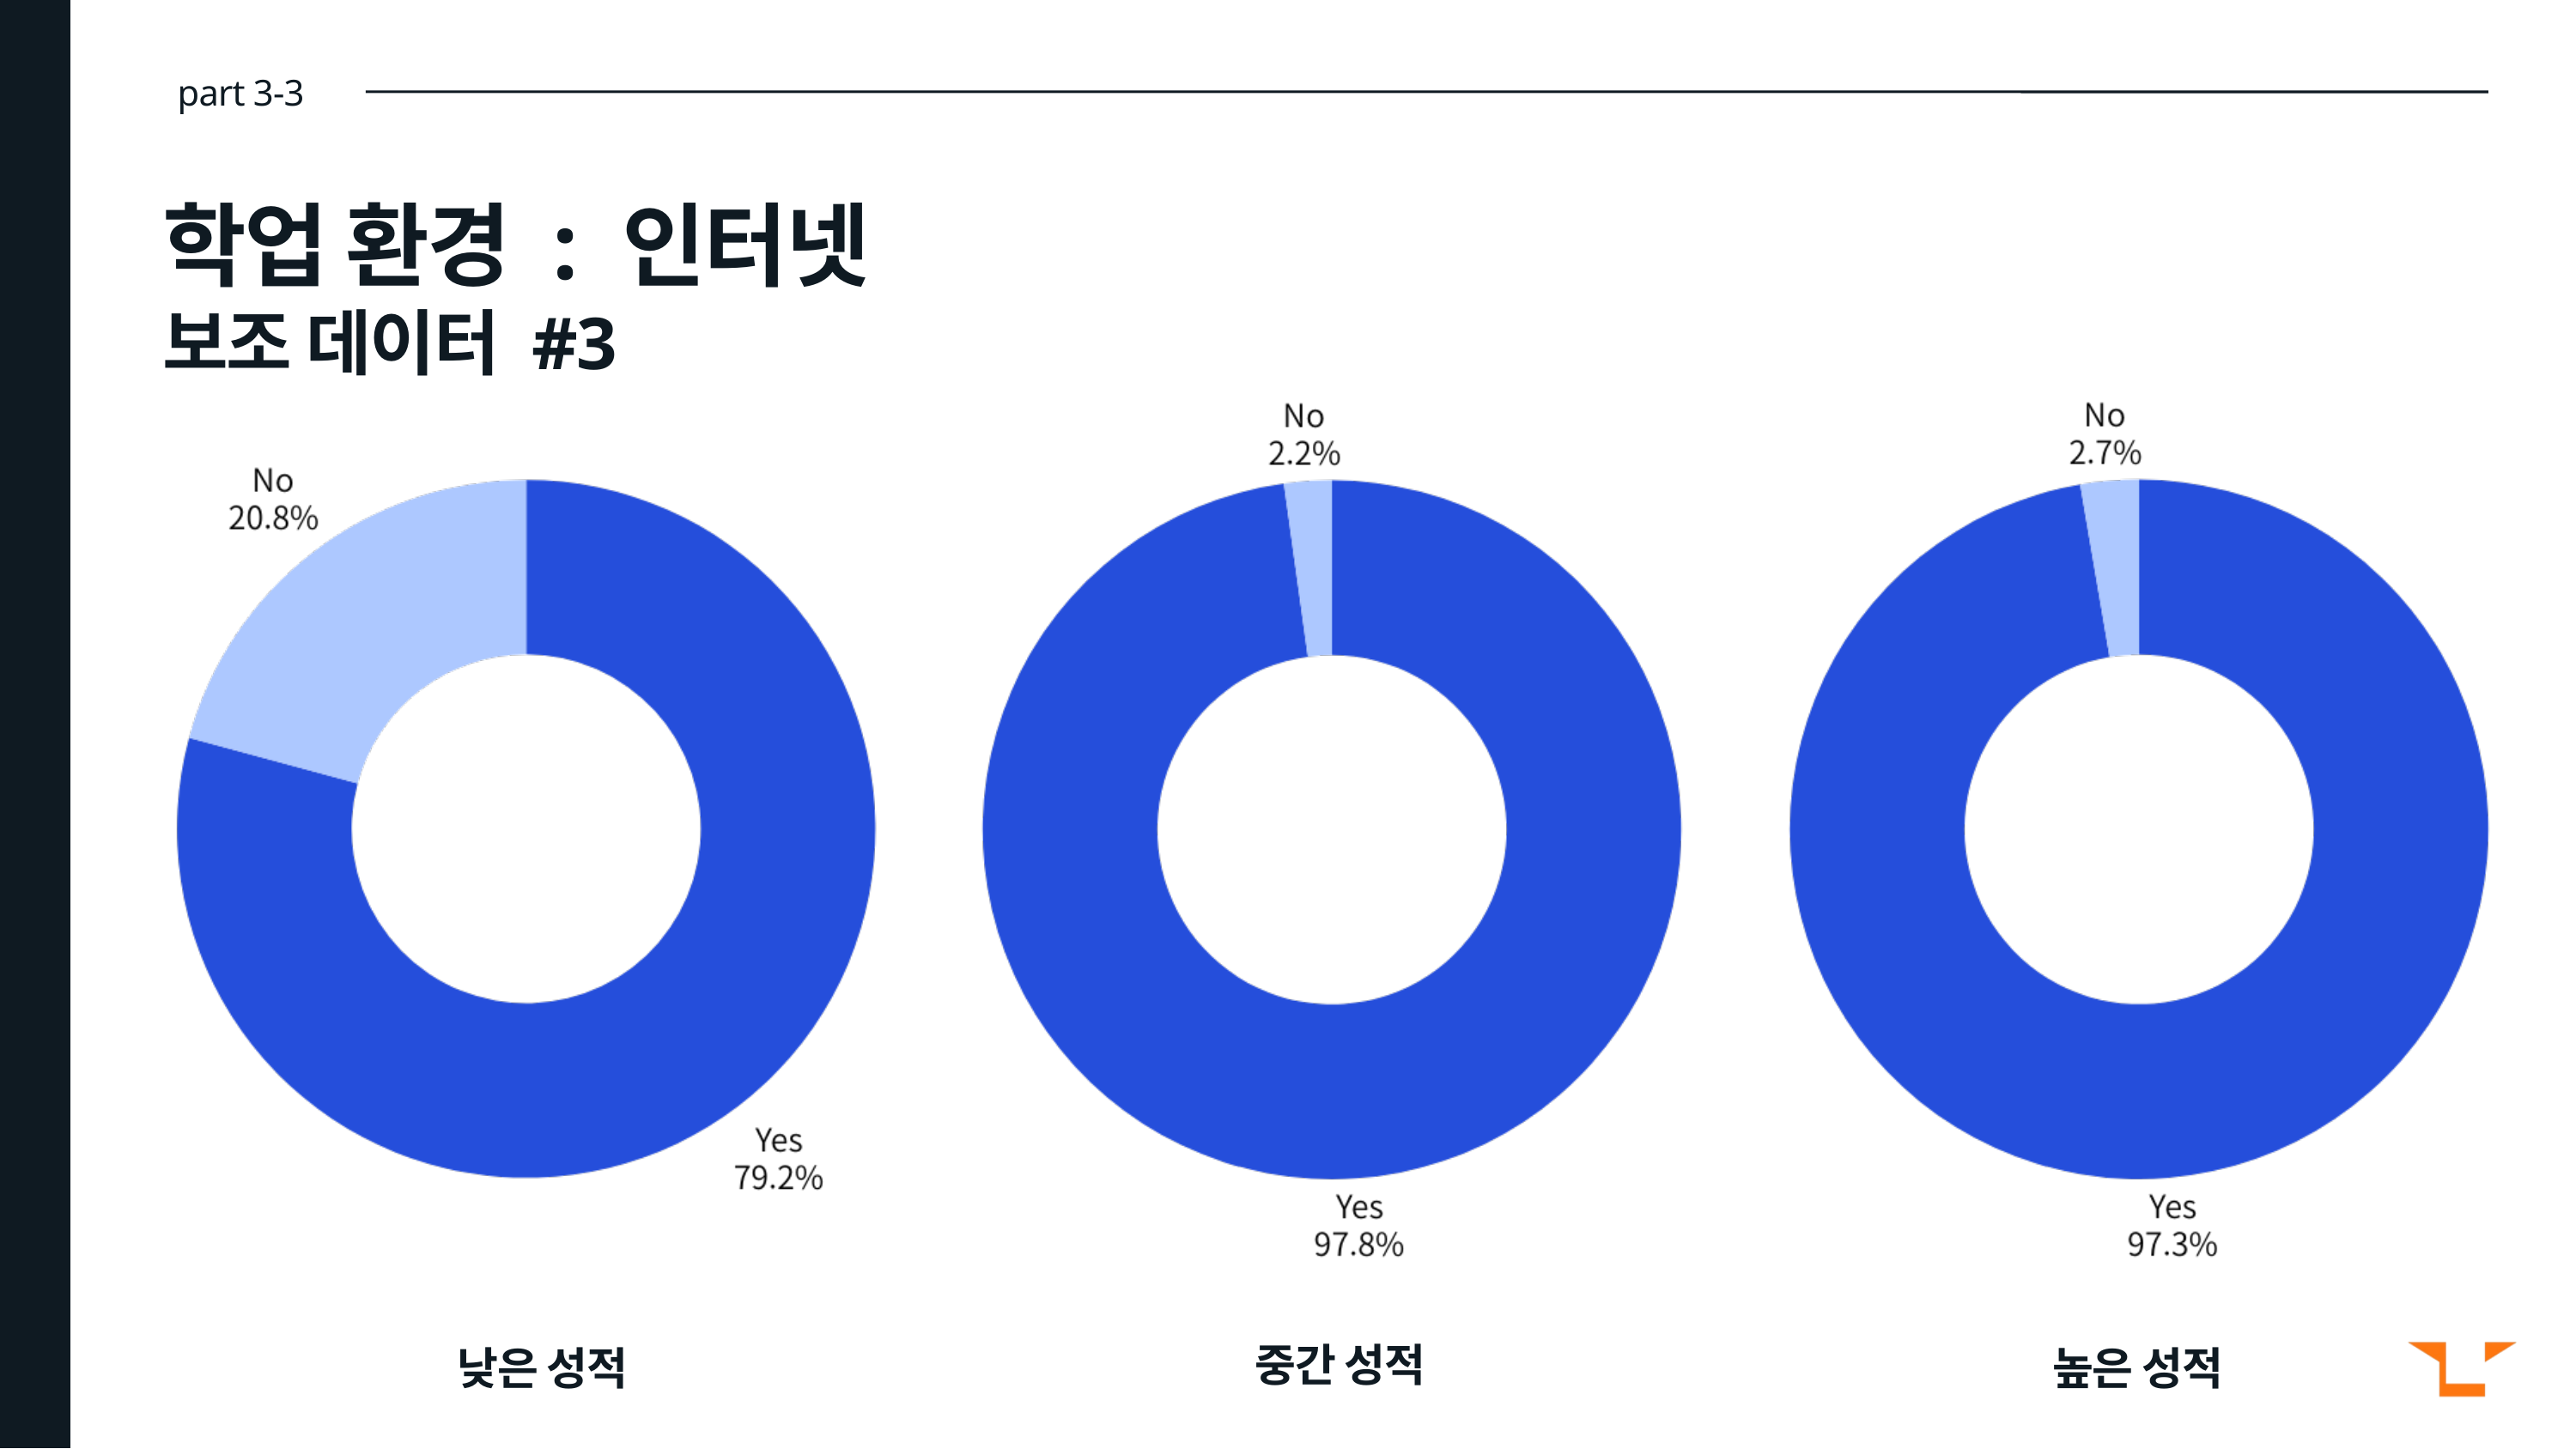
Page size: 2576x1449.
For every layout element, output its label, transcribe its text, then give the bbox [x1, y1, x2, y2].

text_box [0, 0, 71, 1449]
text_box 높은 성적 [1804, 1350, 2383, 1394]
text_box part 3-3 [177, 70, 366, 113]
text_box 낮은 성적 [209, 1322, 876, 1394]
text_box 학업 환경 : 인터넷 보조 데이터 #3 [162, 188, 1409, 384]
text_box 중간 성적 [1006, 1350, 1674, 1391]
picture [104, 315, 2574, 1343]
text_box [2383, 1350, 2542, 1449]
